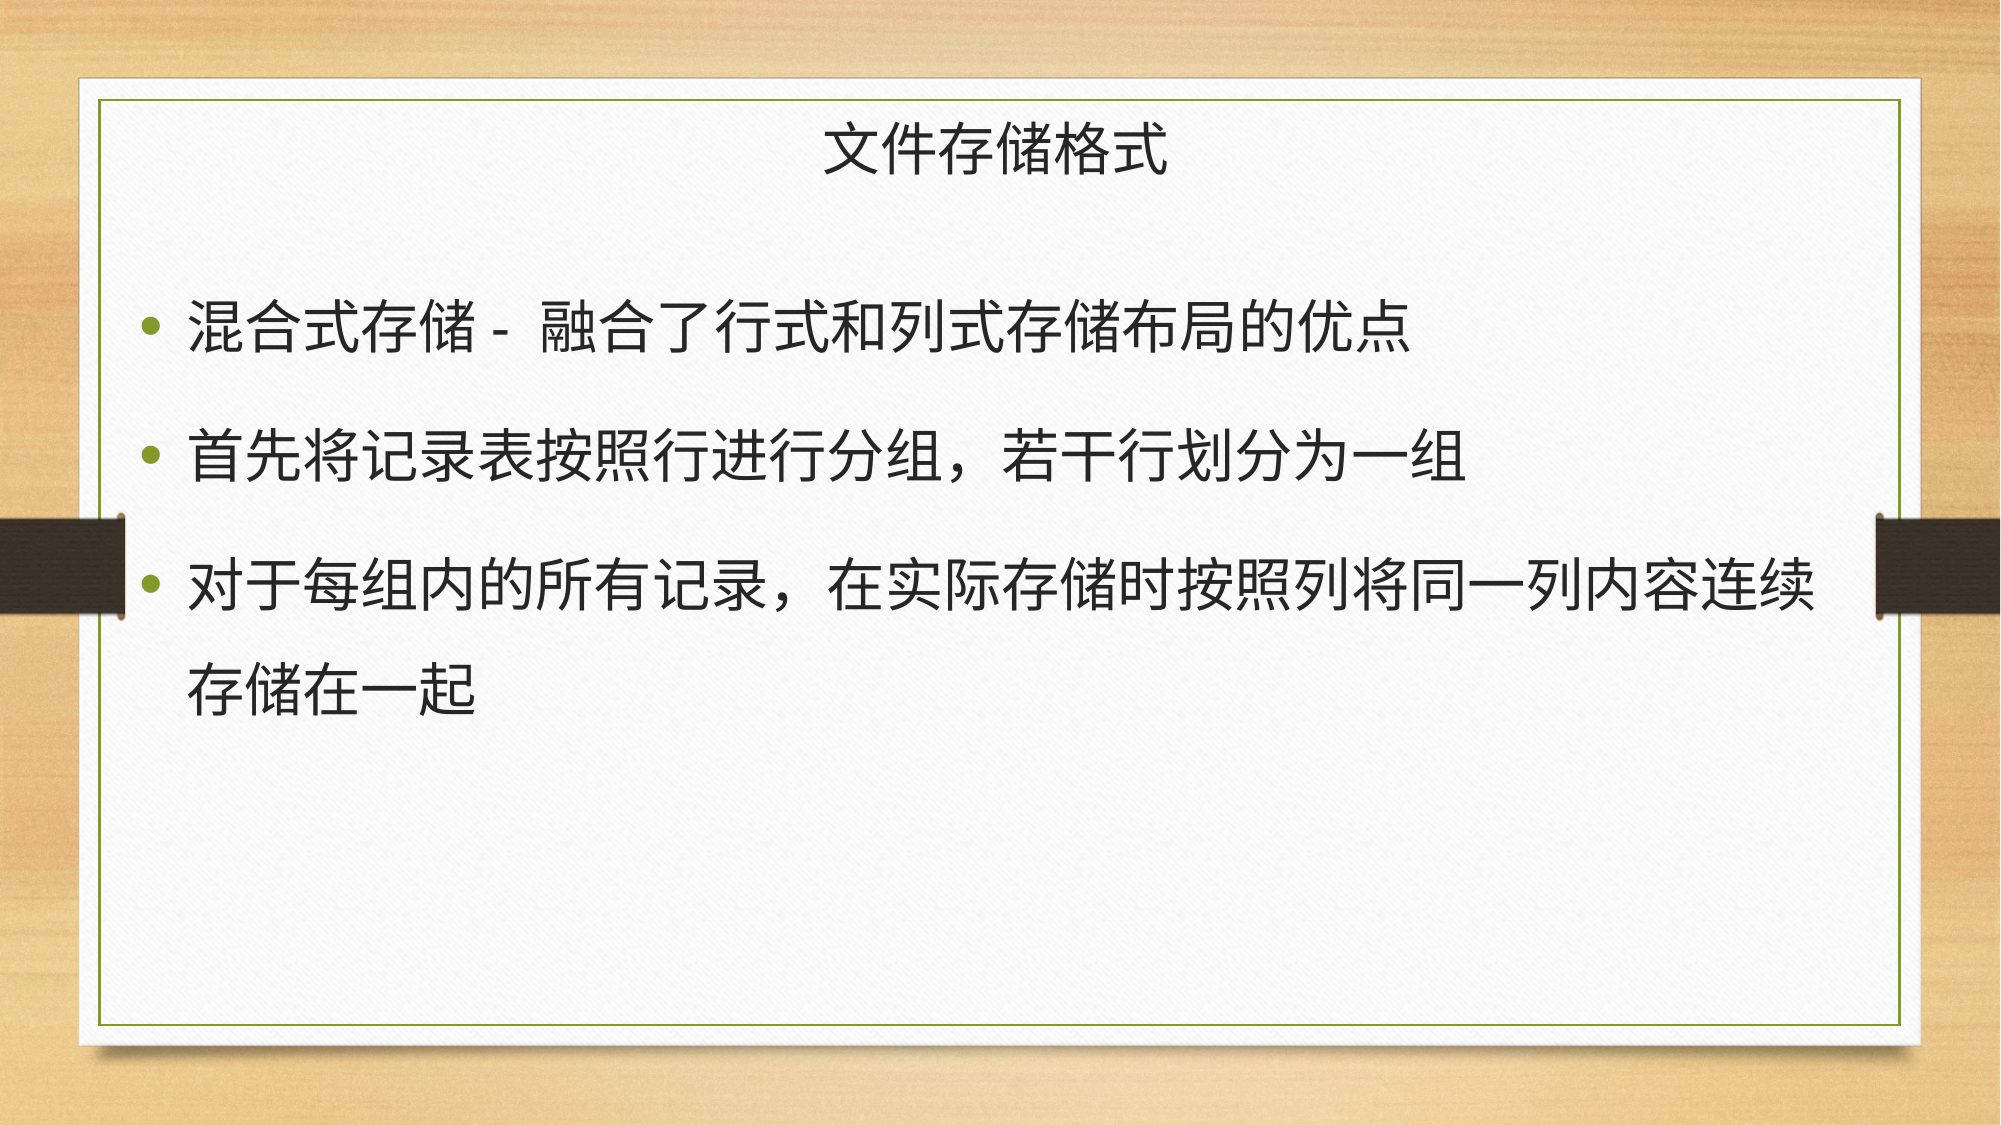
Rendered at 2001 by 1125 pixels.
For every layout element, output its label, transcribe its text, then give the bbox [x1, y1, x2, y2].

list 混合式存储- 融合了行式和列式存储布局的优点 首先将记录表按照行进行分组，若干行划分为一组 对于每组内的所有记录，在实际存储时按照列将同一列内容连续存储在一起 [124, 247, 1890, 1025]
picture [0, 0, 2001, 1125]
title 文件存储格式 [103, 104, 1902, 190]
